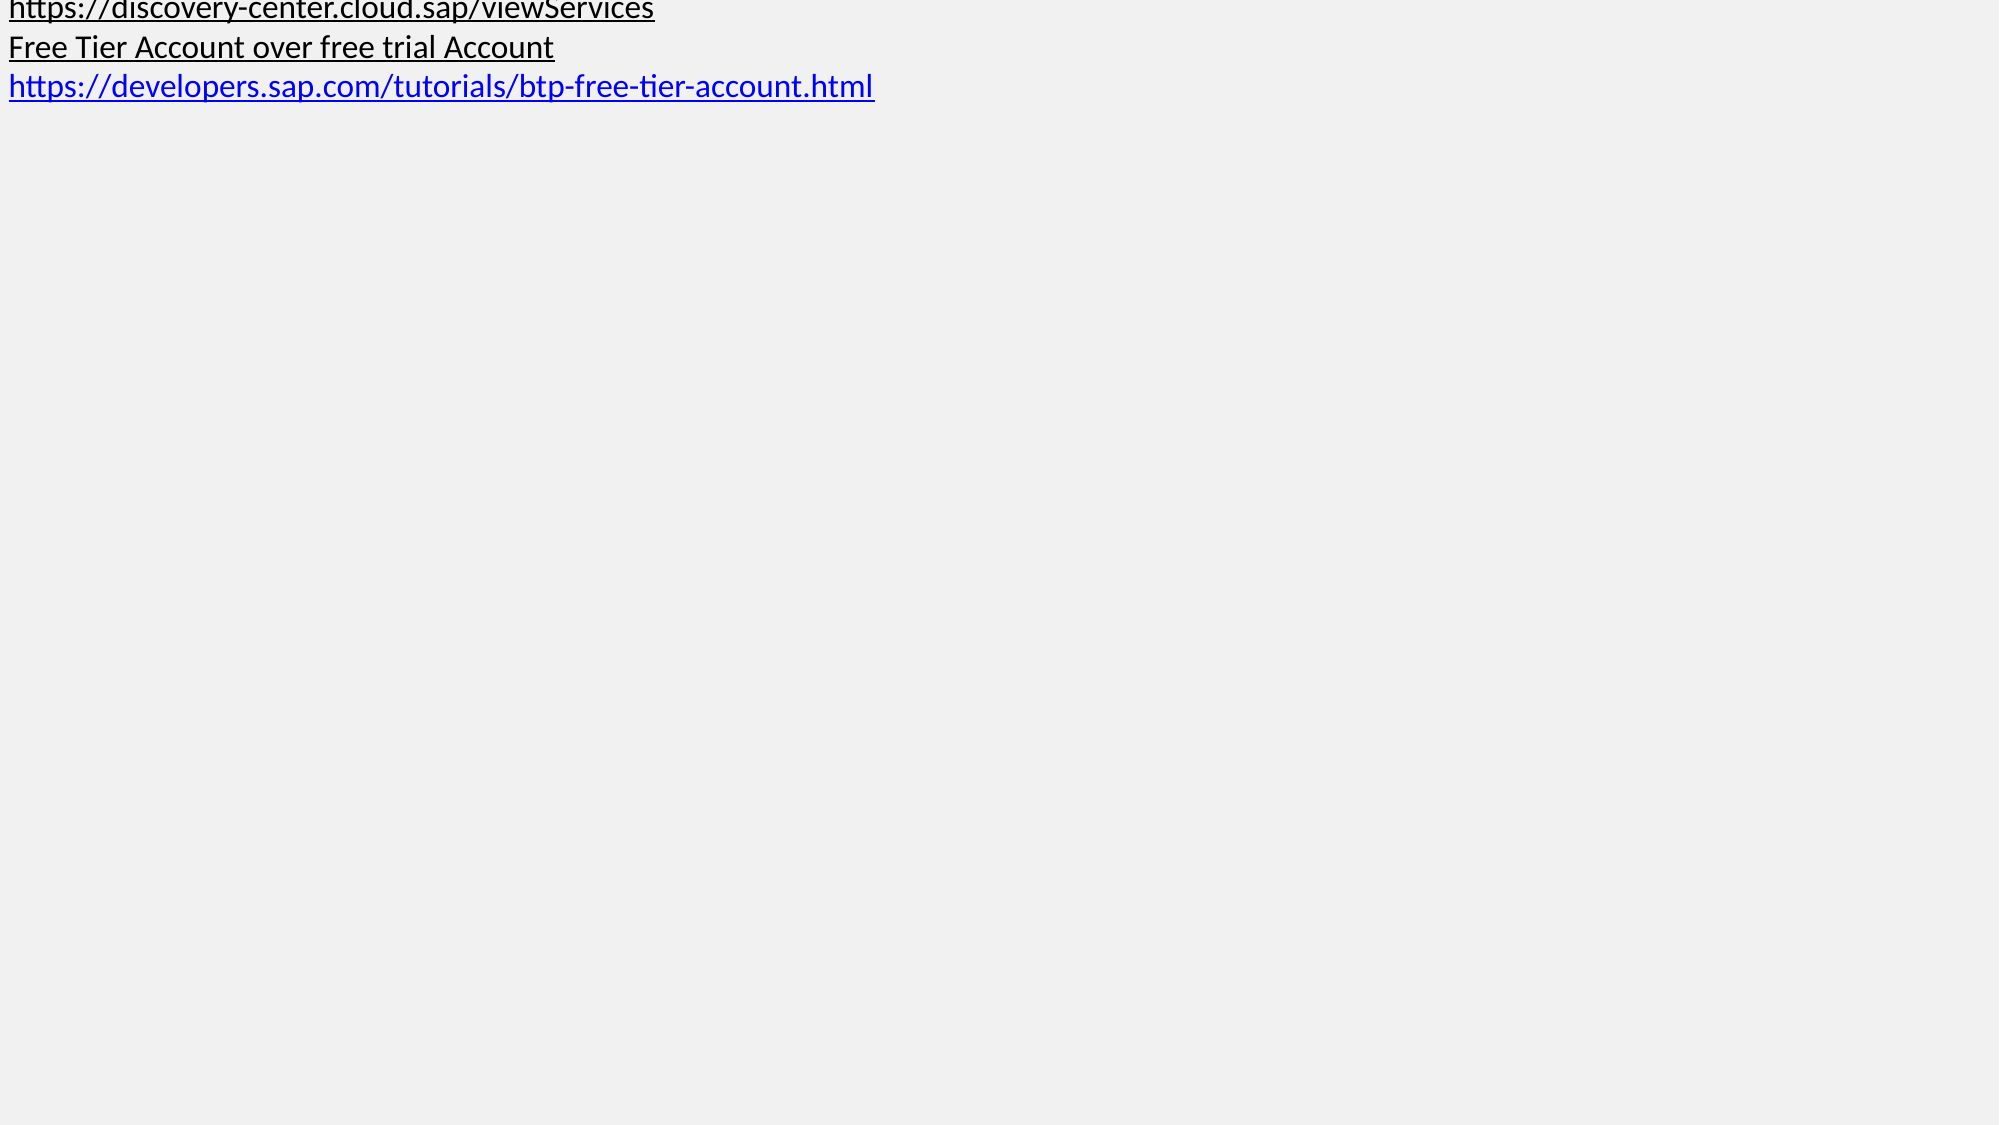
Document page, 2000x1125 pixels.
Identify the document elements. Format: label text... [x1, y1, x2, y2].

text_box https://discovery-center.cloud.sap/viewServices Free Tier Account over free trial Account https://developers.sap.com/tutorials/btp-free-tier-account.html [0, 0, 1692, 113]
